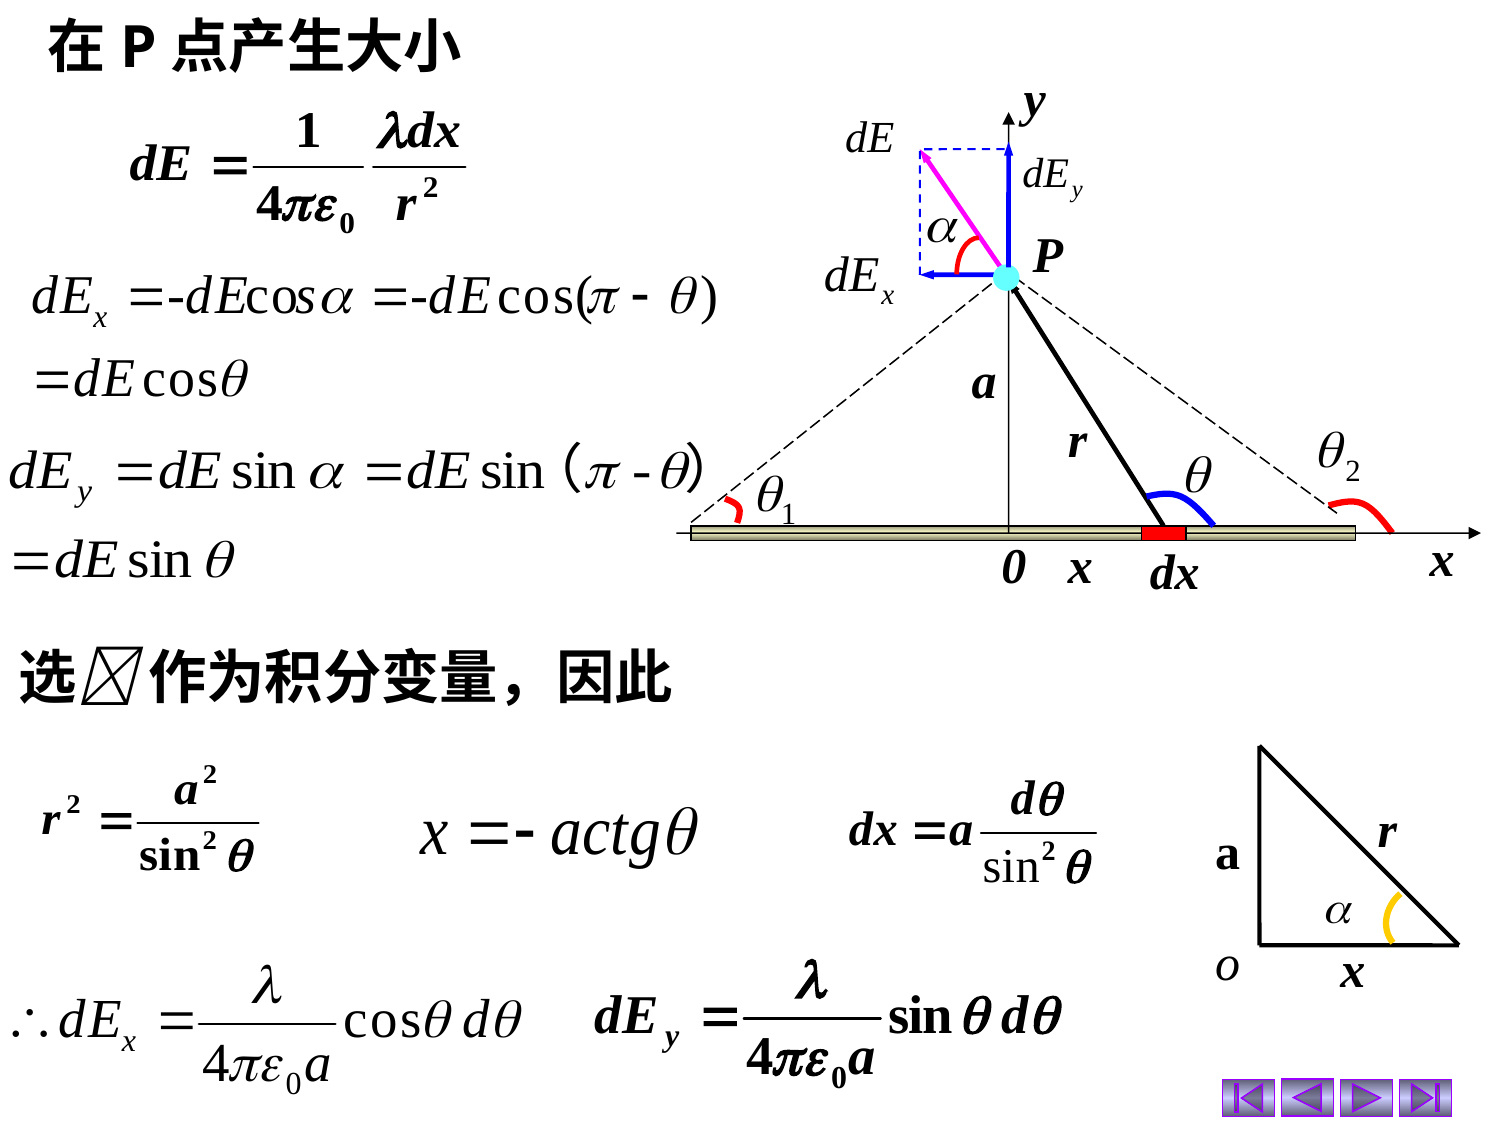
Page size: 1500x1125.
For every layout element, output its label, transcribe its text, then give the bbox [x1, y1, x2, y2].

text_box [1200, 745, 1459, 1006]
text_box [33, 753, 268, 890]
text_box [408, 790, 710, 884]
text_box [842, 768, 1108, 906]
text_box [676, 59, 1481, 607]
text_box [587, 941, 1075, 1102]
text_box 选 作为积分变量，因此 [3, 632, 688, 718]
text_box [122, 94, 477, 245]
text_box 在P点产生大小 [33, 1, 490, 87]
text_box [0, 436, 676, 600]
slide_number [1149, 1046, 1500, 1125]
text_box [23, 261, 676, 408]
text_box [6, 950, 533, 1107]
